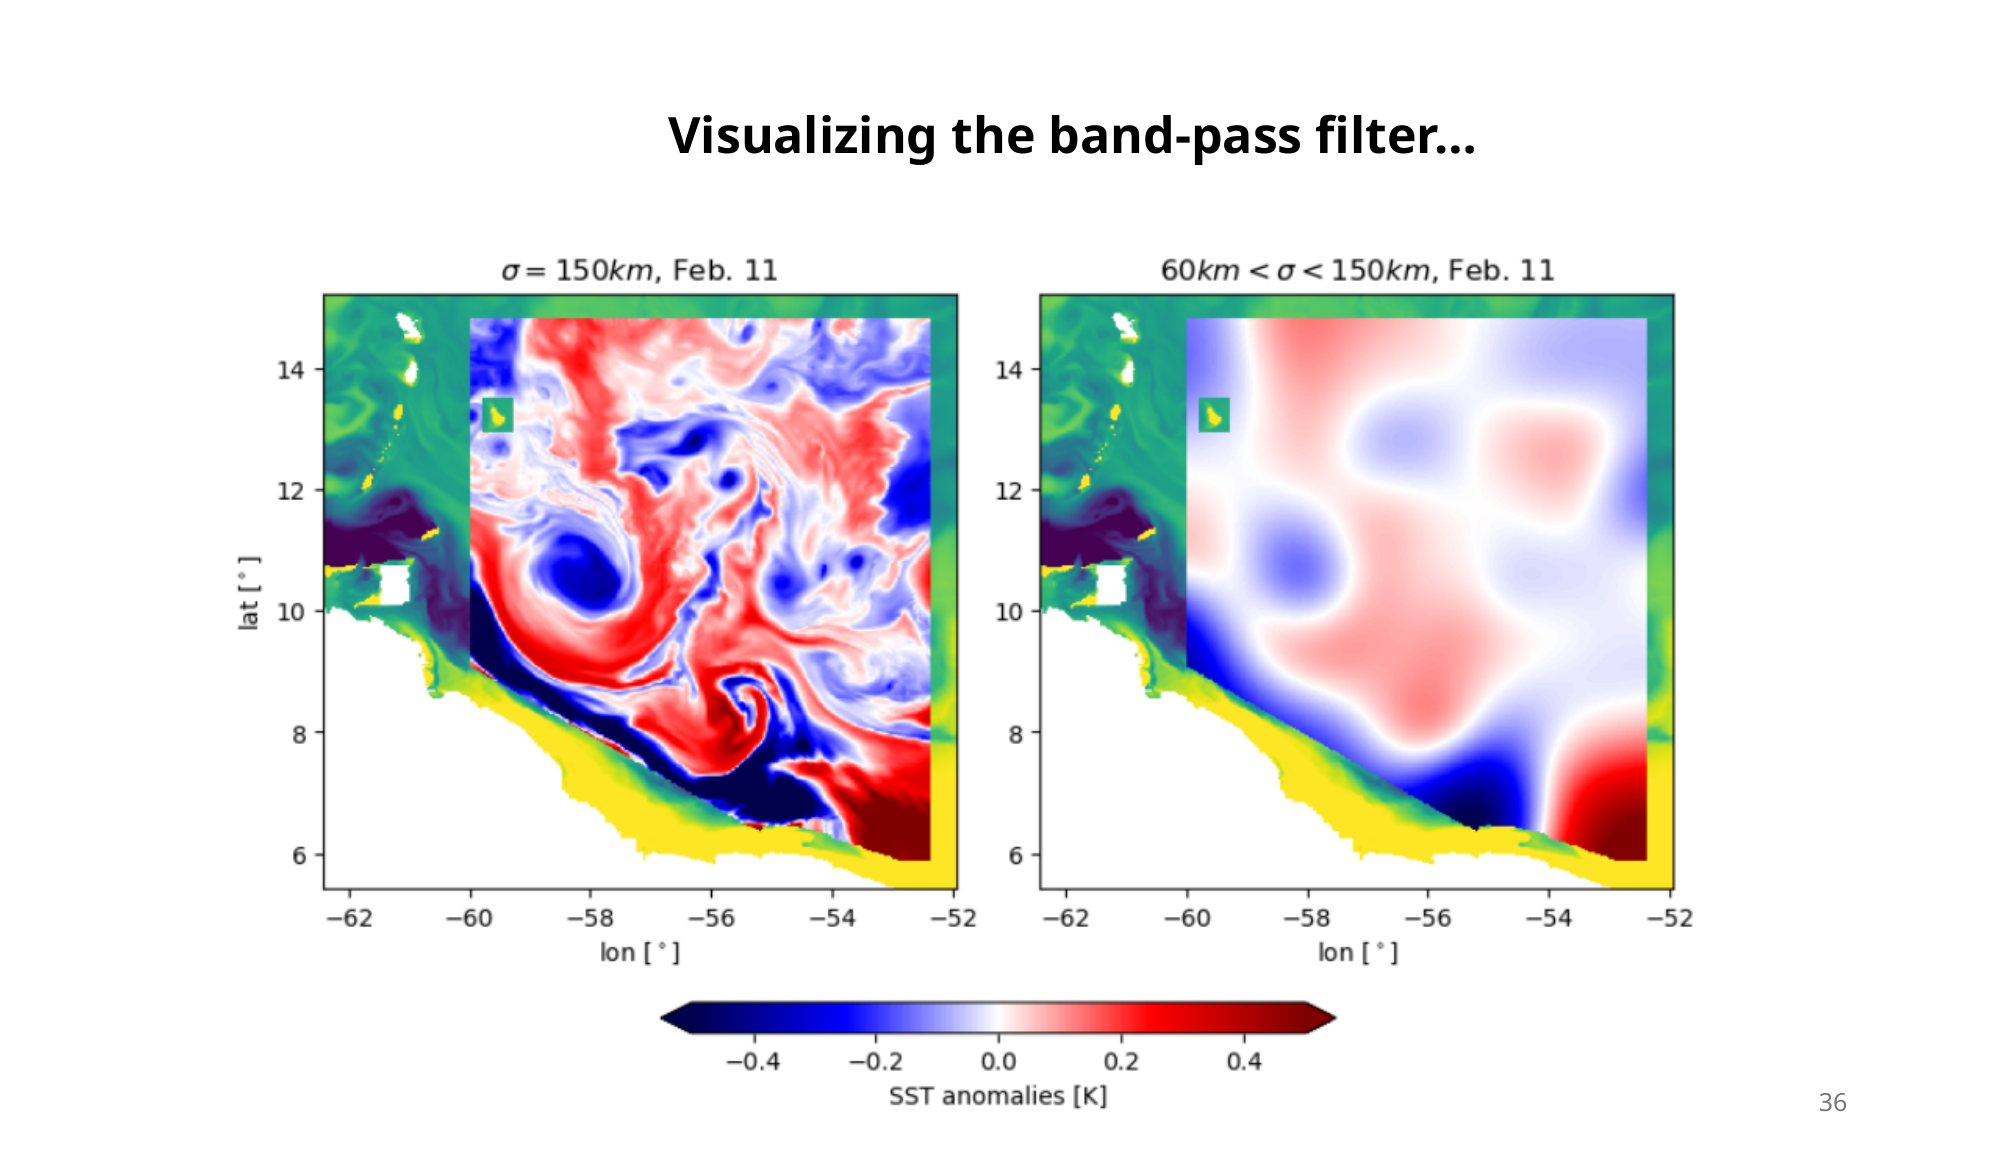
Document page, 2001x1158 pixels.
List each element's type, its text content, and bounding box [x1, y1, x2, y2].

text_box Visualizing the band-pass filter… [653, 95, 1638, 171]
slide_number 36 [1704, 1072, 1863, 1135]
picture [194, 233, 1704, 1135]
